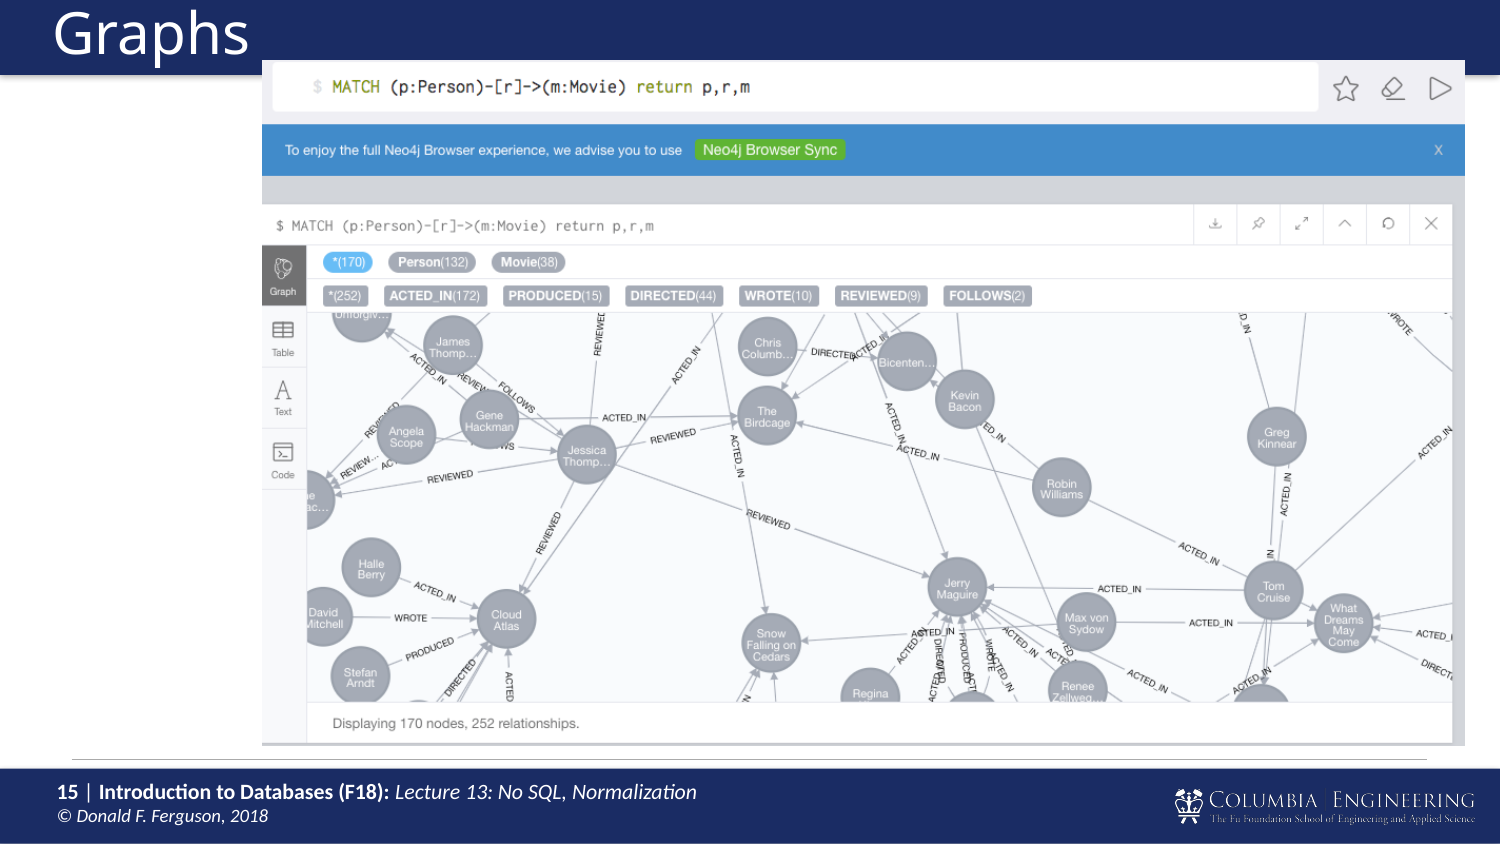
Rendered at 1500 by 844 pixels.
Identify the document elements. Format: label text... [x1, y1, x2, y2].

title Graphs [37, 0, 1396, 61]
picture [262, 60, 1466, 747]
